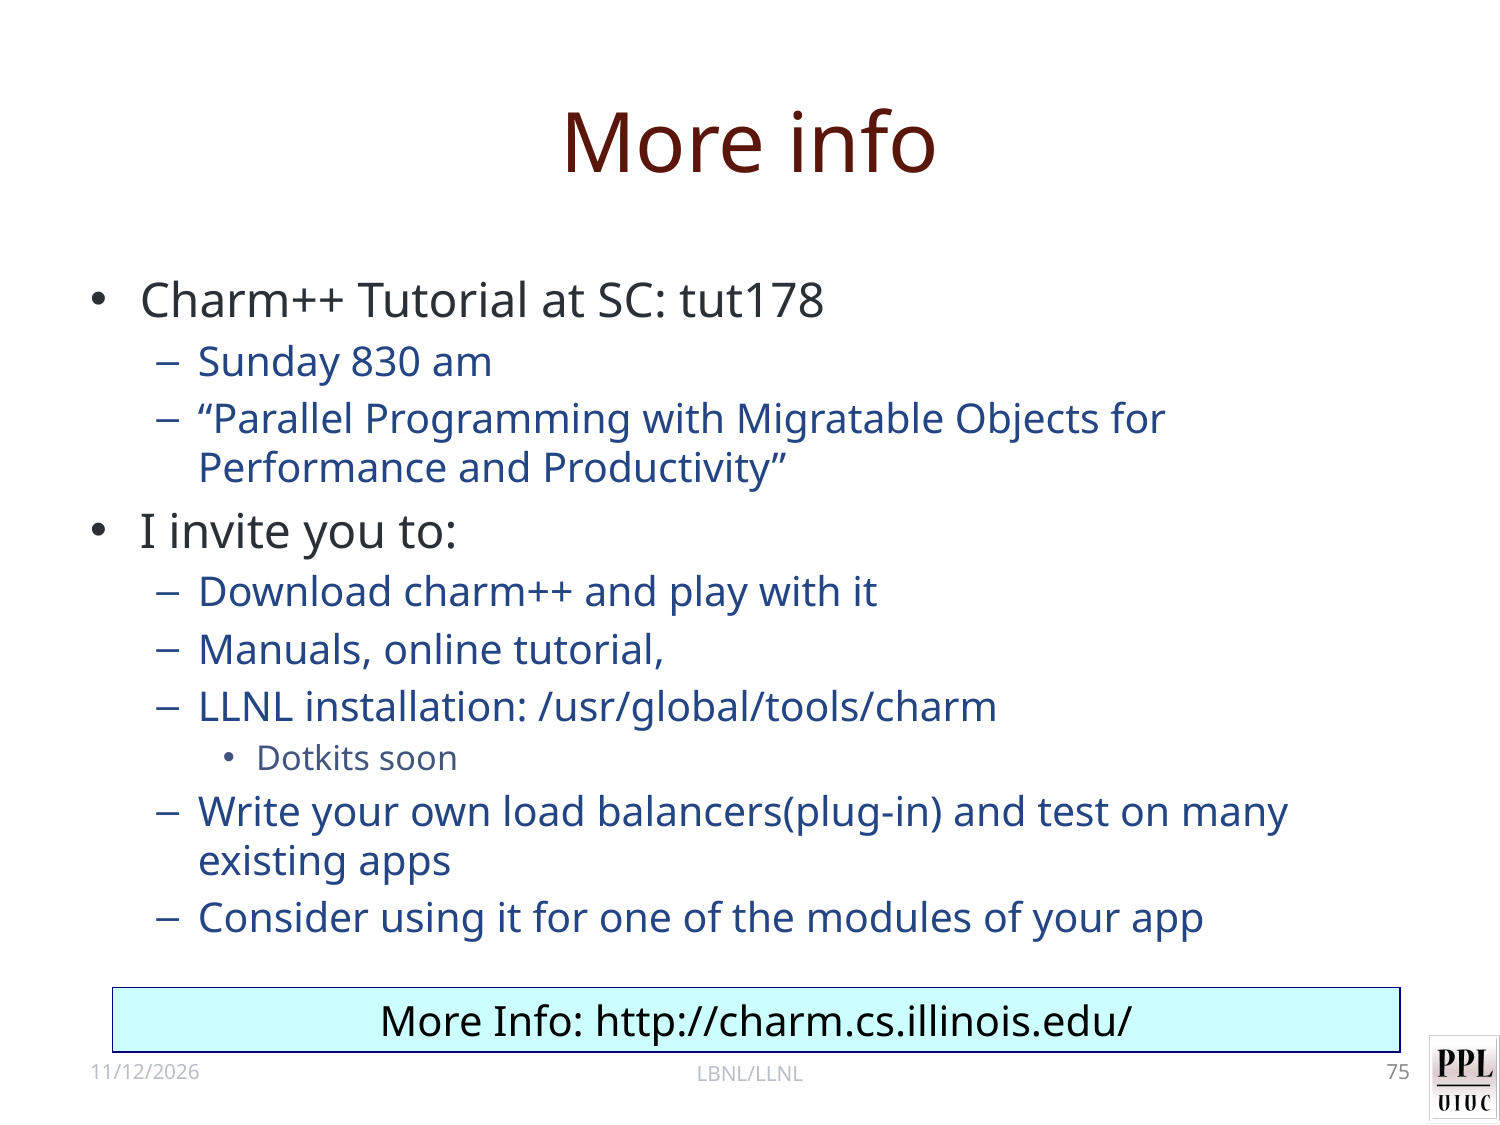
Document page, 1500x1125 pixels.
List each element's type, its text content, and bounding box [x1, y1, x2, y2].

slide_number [75, 1042, 425, 1103]
text_box More Info: http://charm.cs.illinois.edu/ [112, 987, 1400, 1053]
picture [1425, 1032, 1500, 1125]
slide_number 75 [1074, 1042, 1425, 1103]
footer LBNL/LLNL [512, 1053, 988, 1103]
list Charm++ Tutorial at SC: tut178 Sunday 830 am “Parallel Programming with Migratable Objects for Performance and Productivity” I invite you to: Download charm++ and play with it Manuals, online tutorial, LLNL installation: /usr/global/tools/charm Dotkits soon Write your own load balancers(plug-in) and test on many existing apps Consider using it for one of the modules of your app [75, 262, 1425, 950]
title More info [75, 45, 1425, 233]
